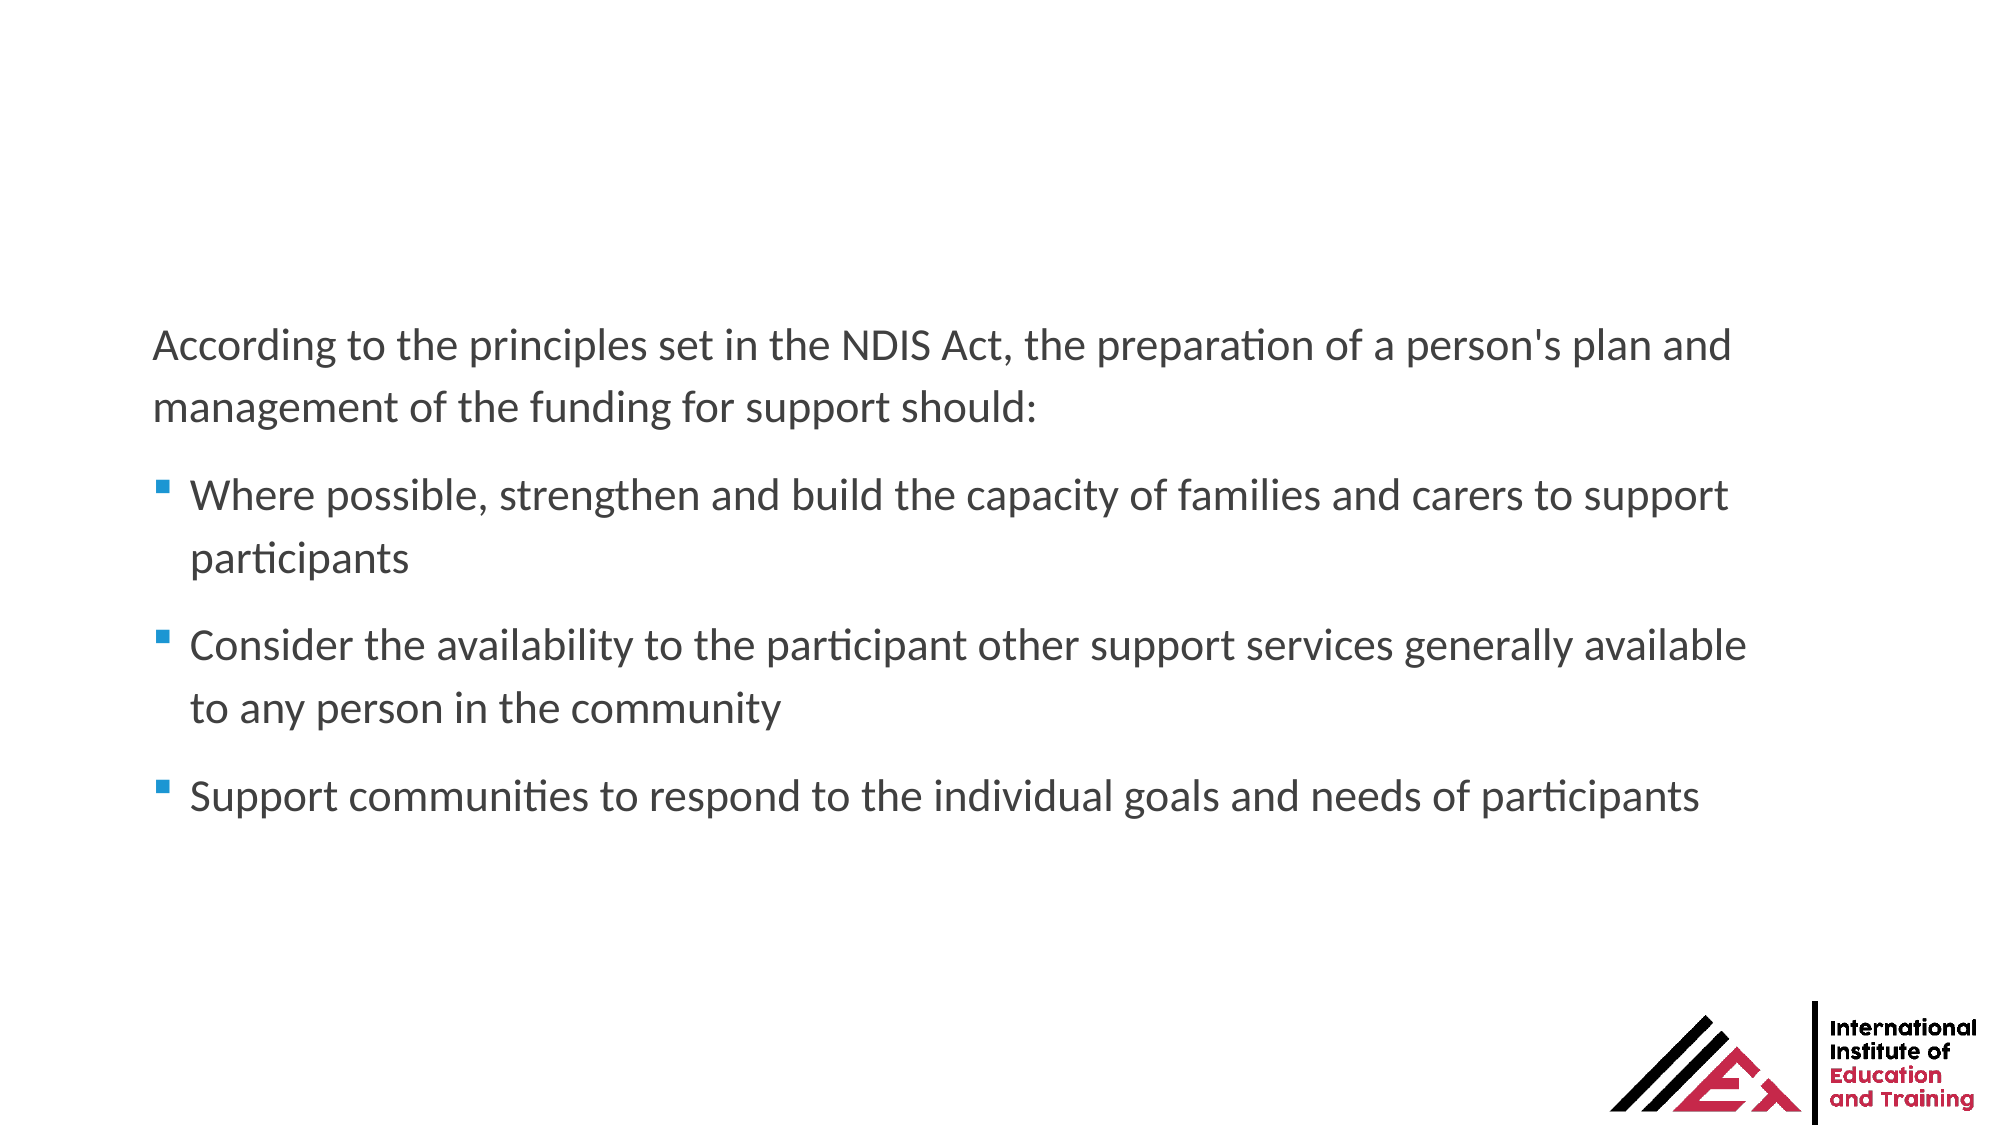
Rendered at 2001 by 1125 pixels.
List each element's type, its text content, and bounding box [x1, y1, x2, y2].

picture [1609, 1001, 1976, 1125]
list According to the principles set in the NDIS Act, the preparation of a person's plan and management of the funding for support should: Where possible, strengthen and build the capacity of families and carers to support participants Consider the availability to the participant other support services generally available to any person in the community Support communities to respond to the individual goals and needs of participants [137, 299, 1793, 1014]
